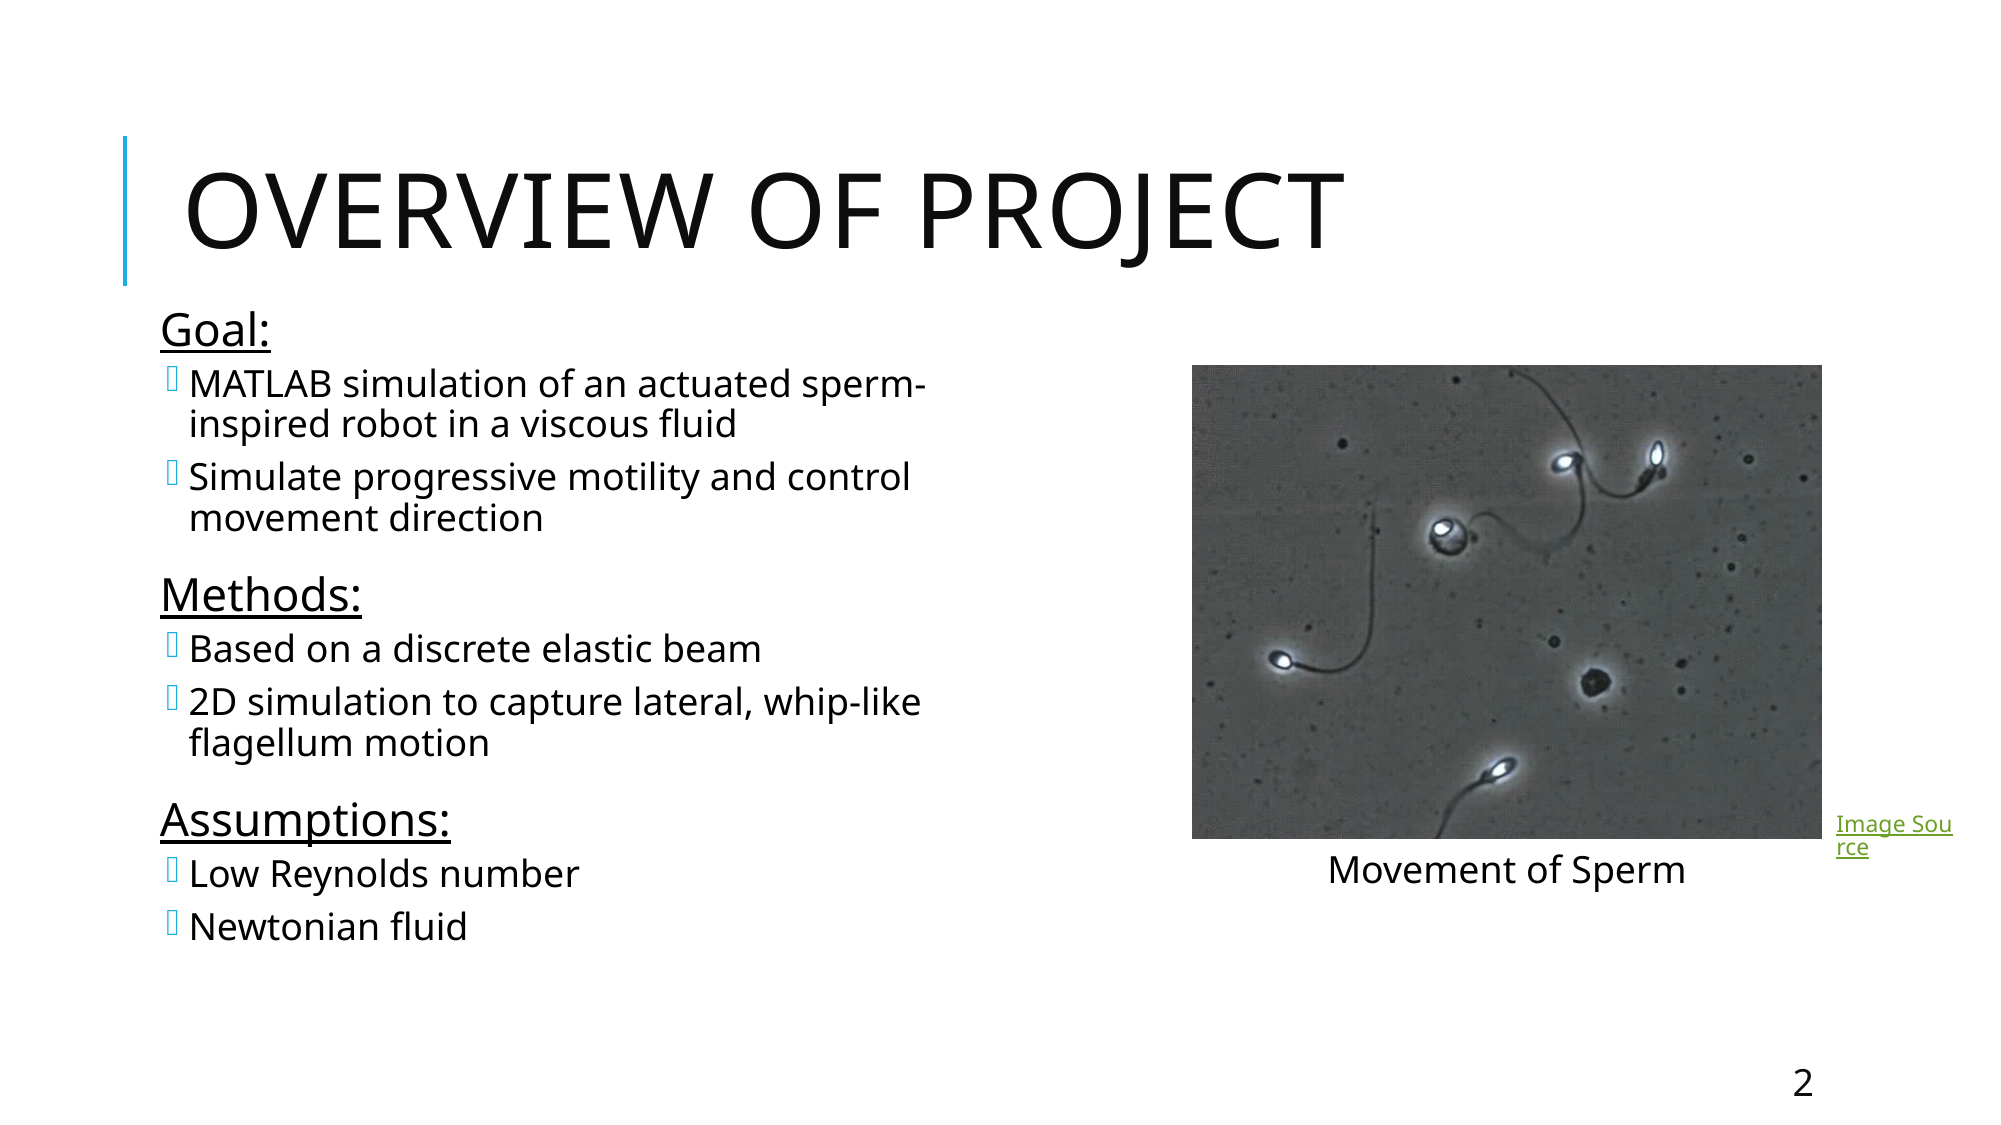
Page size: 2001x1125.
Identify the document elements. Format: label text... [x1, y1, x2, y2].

slide_number 2 [1777, 1061, 1938, 1107]
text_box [1192, 365, 1823, 927]
text_box Image Source [1827, 802, 1977, 849]
title Overview of project [168, 96, 1763, 342]
list Goal: MATLAB simulation of an actuated sperm-inspired robot in a viscous fluid Simulate progressive motility and control movement direction Methods: Based on a discrete elastic beam 2D simulation to capture lateral, whip-like flagellum motion Assumptions: Low Reynolds number Newtonian fluid [137, 299, 1038, 1050]
